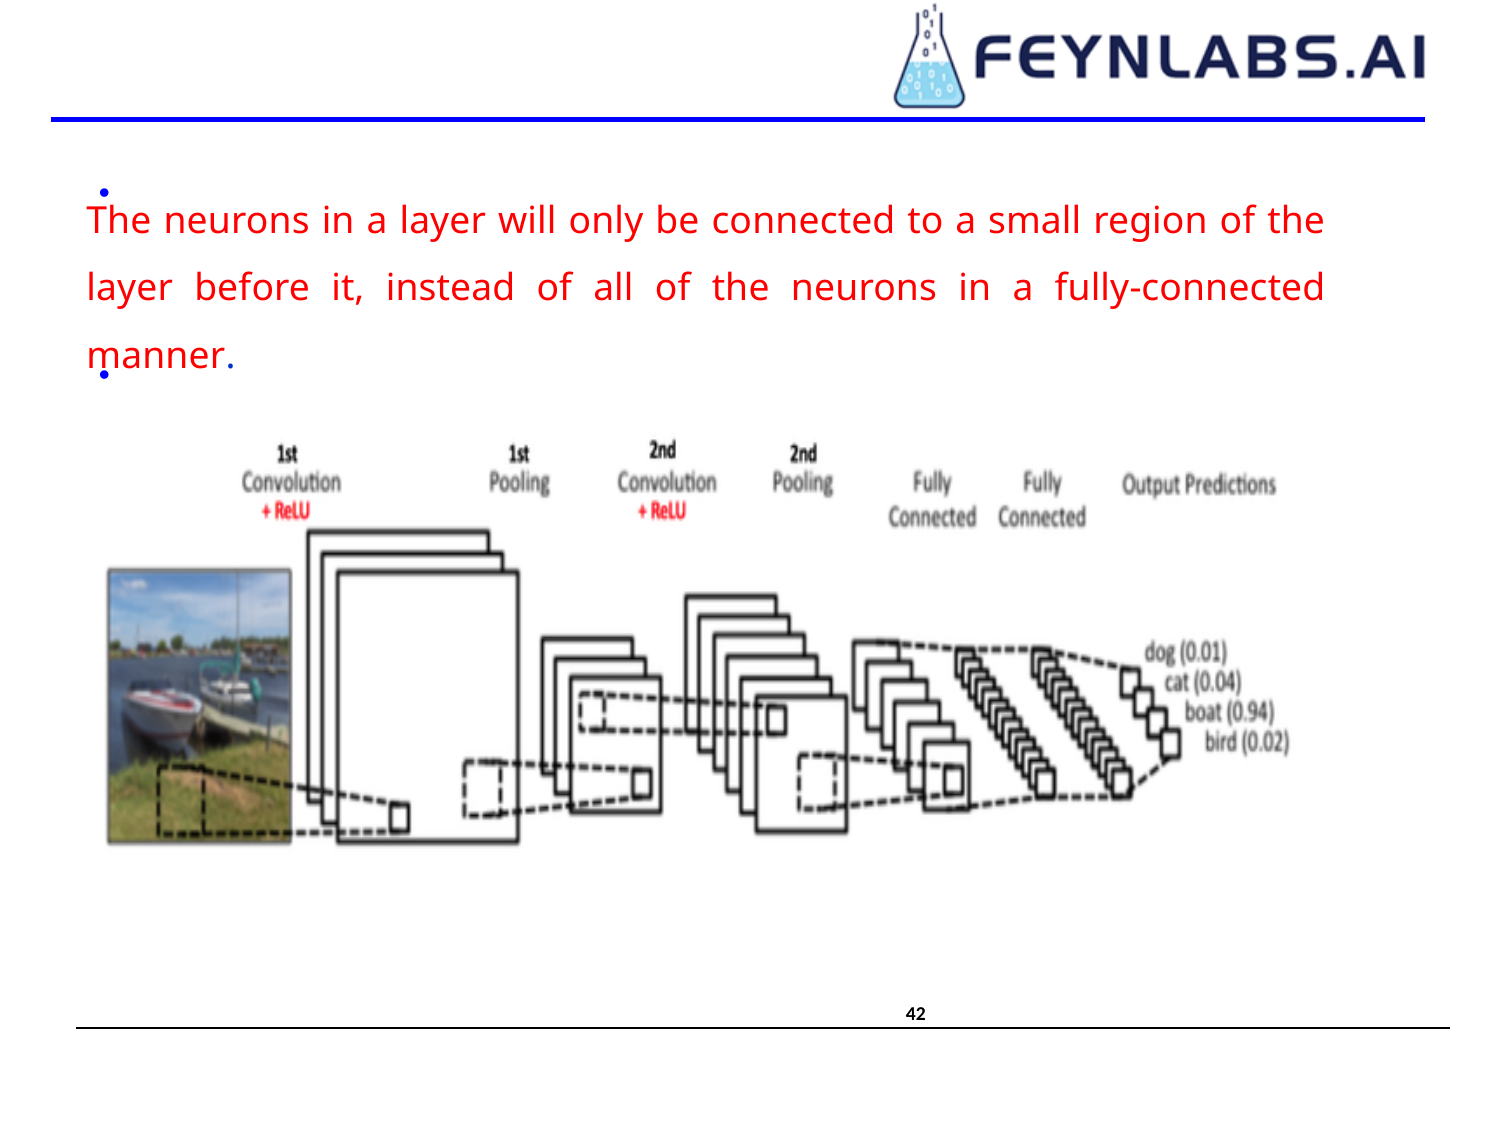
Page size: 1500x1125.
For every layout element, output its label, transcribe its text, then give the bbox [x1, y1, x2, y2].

picture [888, 0, 1434, 113]
text_box The neurons in a layer will only be connected to a small region of the layer before it, instead of all of the neurons in a fully-connected manner. [71, 166, 1343, 386]
picture [83, 412, 1322, 883]
text_box [84, 166, 1358, 933]
text_box 42 [842, 993, 990, 1041]
